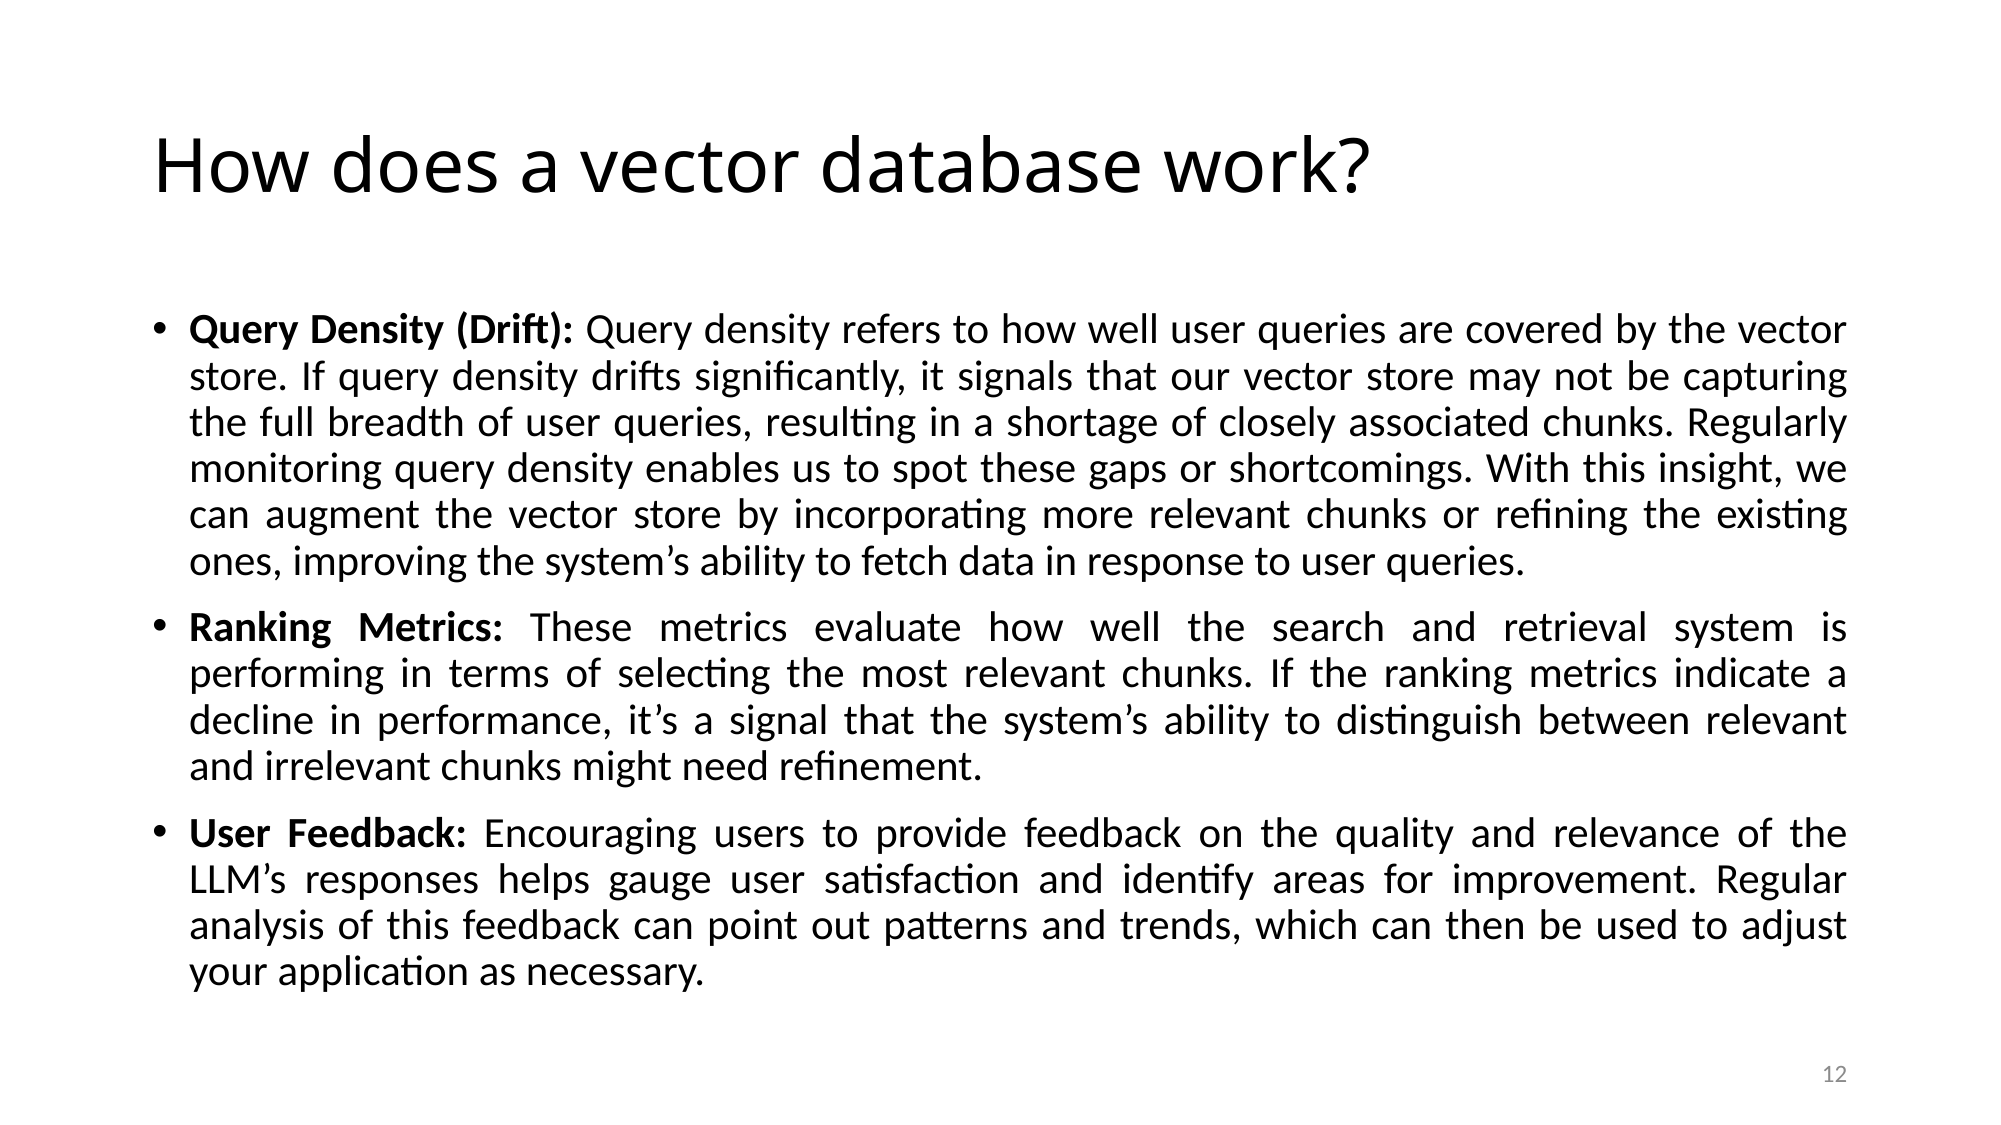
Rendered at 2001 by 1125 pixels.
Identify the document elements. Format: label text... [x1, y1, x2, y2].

list Query Density (Drift): Query density refers to how well user queries are covered by the vector store. If query density drifts significantly, it signals that our vector store may not be capturing the full breadth of user queries, resulting in a shortage of closely associated chunks. Regularly monitoring query density enables us to spot these gaps or shortcomings. With this insight, we can augment the vector store by incorporating more relevant chunks or refining the existing ones, improving the system’s ability to fetch data in response to user queries. Ranking Metrics: These metrics evaluate how well the search and retrieval system is performing in terms of selecting the most relevant chunks. If the ranking metrics indicate a decline in performance, it’s a signal that the system’s ability to distinguish between relevant and irrelevant chunks might need refinement. User Feedback: Encouraging users to provide feedback on the quality and relevance of the LLM’s responses helps gauge user satisfaction and identify areas for improvement. Regular analysis of this feedback can point out patterns and trends, which can then be used to adjust your application as necessary. [137, 299, 1863, 1014]
title How does a vector database work? [137, 59, 1863, 278]
slide_number 12 [1412, 1042, 1863, 1103]
